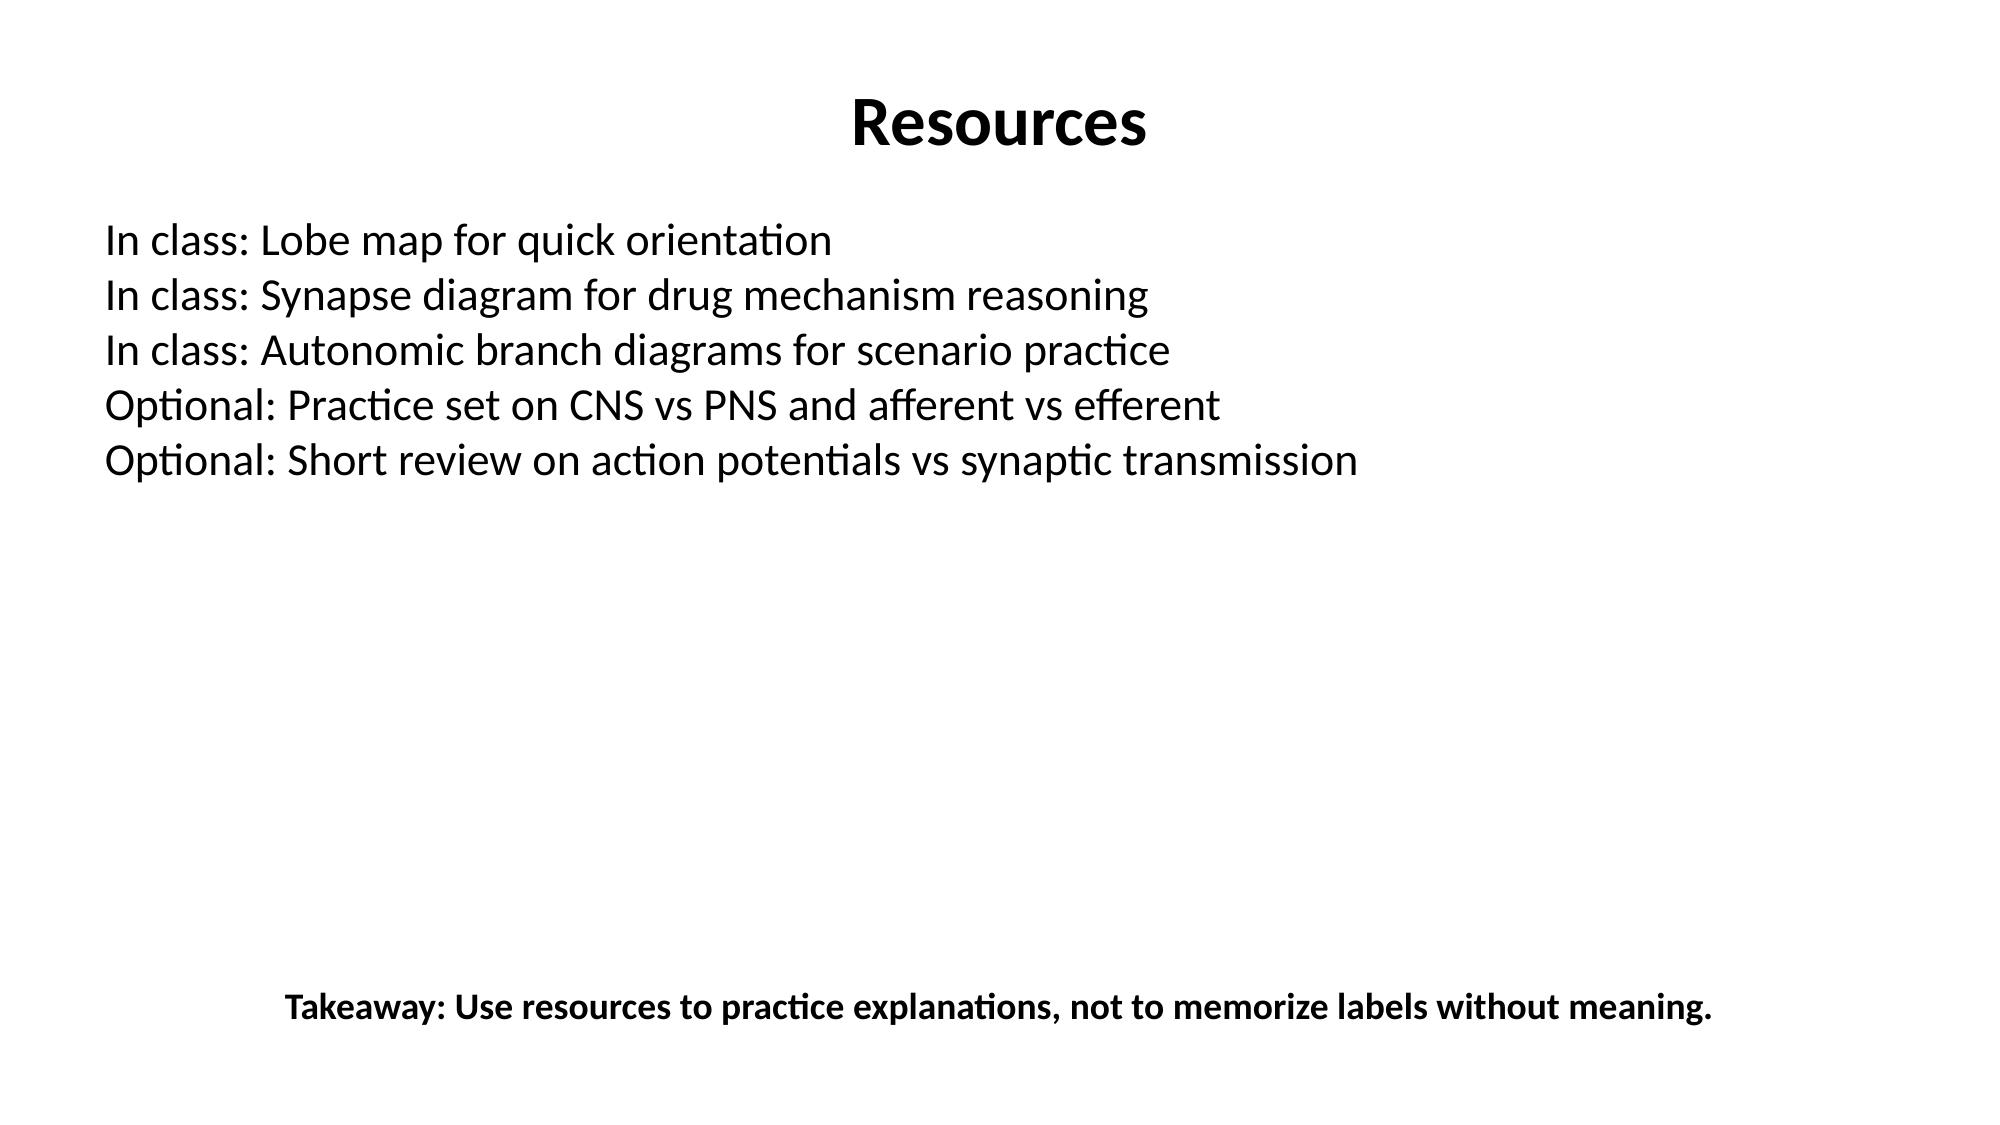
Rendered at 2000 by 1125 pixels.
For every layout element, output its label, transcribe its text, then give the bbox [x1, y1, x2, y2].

text_box In class: Lobe map for quick orientation In class: Synapse diagram for drug mechanism reasoning In class: Autonomic branch diagrams for scenario practice Optional: Practice set on CNS vs PNS and afferent vs efferent Optional: Short review on action potentials vs synaptic transmission [89, 202, 1910, 493]
text_box Takeaway: Use resources to practice explanations, not to memorize labels without meaning. [269, 974, 1730, 1035]
text_box Resources [837, 67, 1163, 168]
